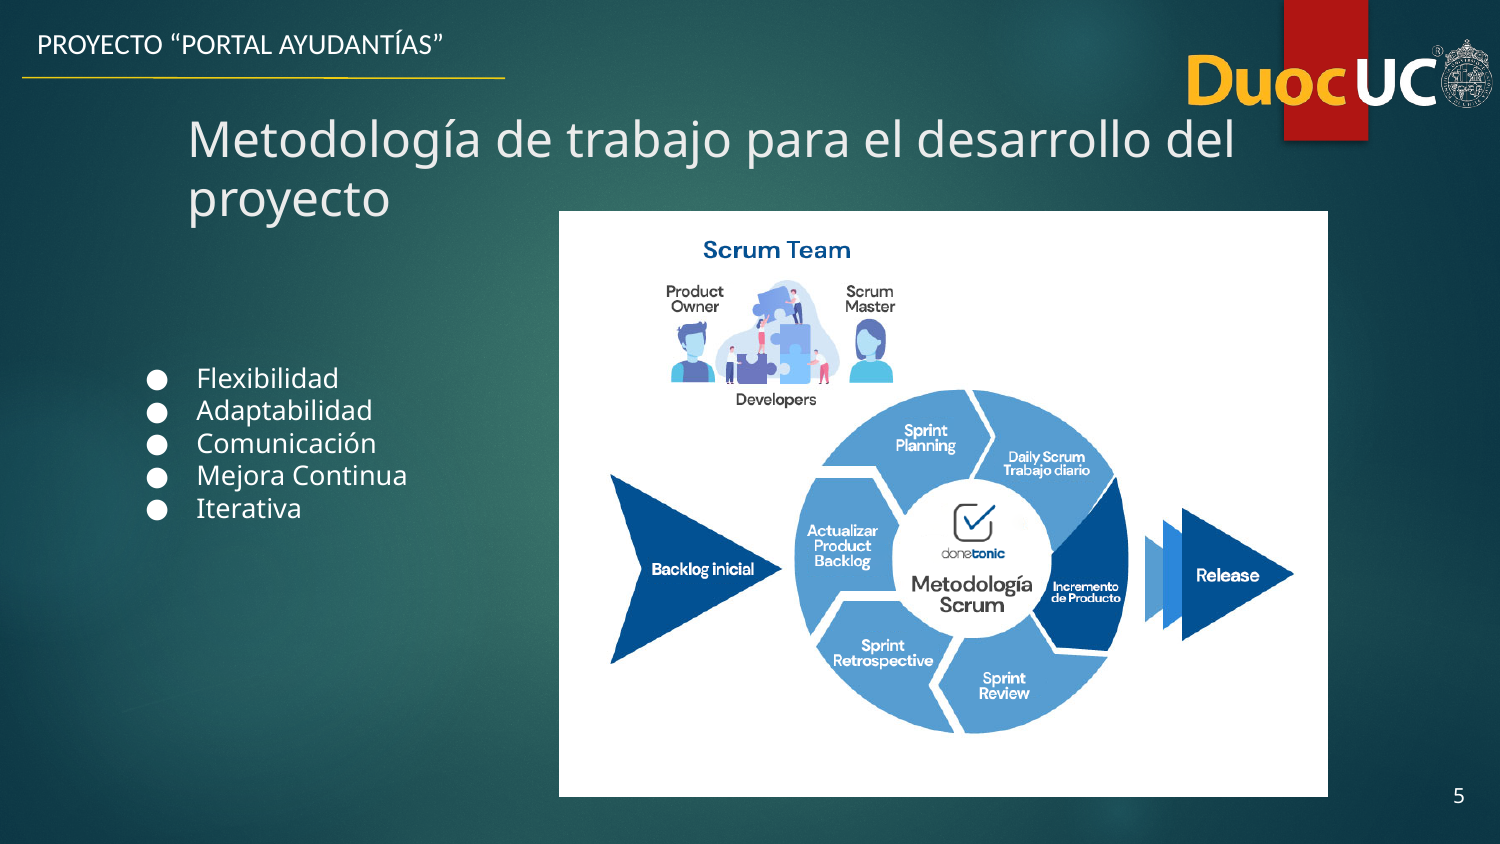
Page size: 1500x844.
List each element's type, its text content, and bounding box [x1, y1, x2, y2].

slide_number ‹#› [1389, 764, 1480, 830]
title Metodología de trabajo para el desarrollo del proyecto [172, 92, 1328, 243]
picture [0, 0, 1500, 844]
text_box [1143, 0, 1500, 270]
text_box Flexibilidad Adaptabilidad Comunicación Mejora Continua Iterativa [106, 346, 485, 572]
text_box PROYECTO “PORTAL AYUDANTÍAS” [22, 17, 791, 138]
